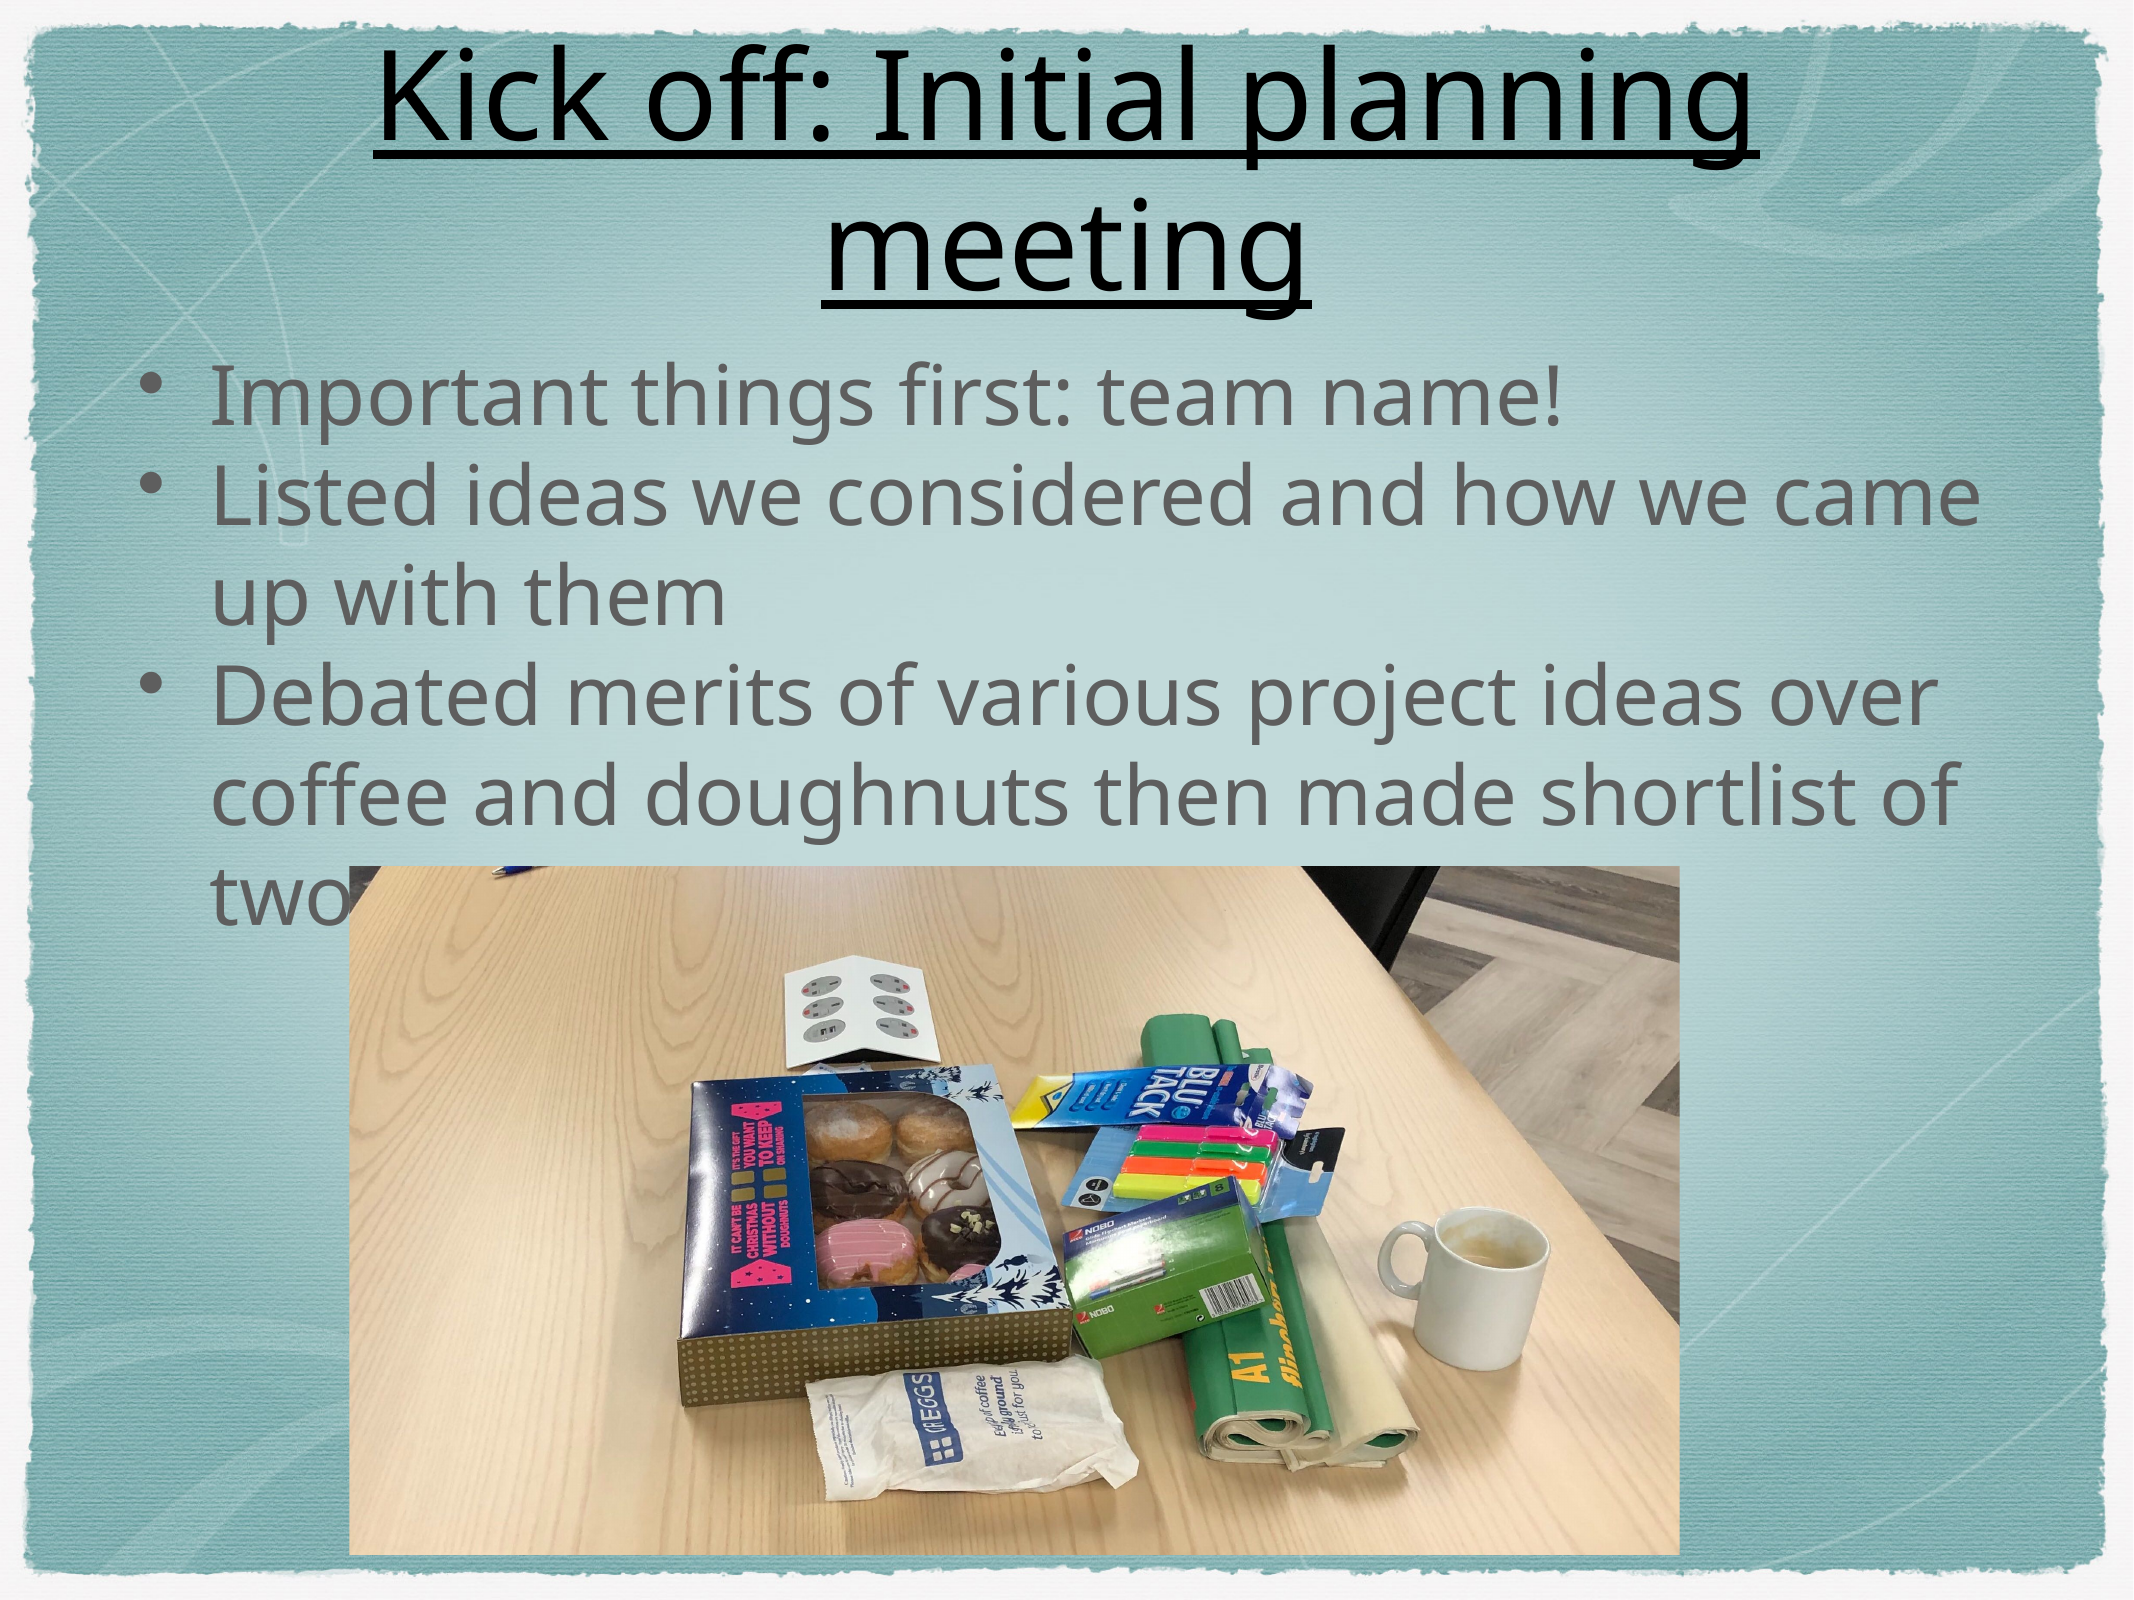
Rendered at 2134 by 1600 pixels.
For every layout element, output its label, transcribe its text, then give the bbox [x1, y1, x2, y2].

picture [0, 0, 2134, 1600]
subtitle Important things first: team name! Listed ideas we considered and how we came up with them Debated merits of various project ideas over coffee and doughnuts then made shortlist of two. [128, 333, 2005, 1109]
title Kick off: Initial planning meeting [128, 86, 2005, 325]
